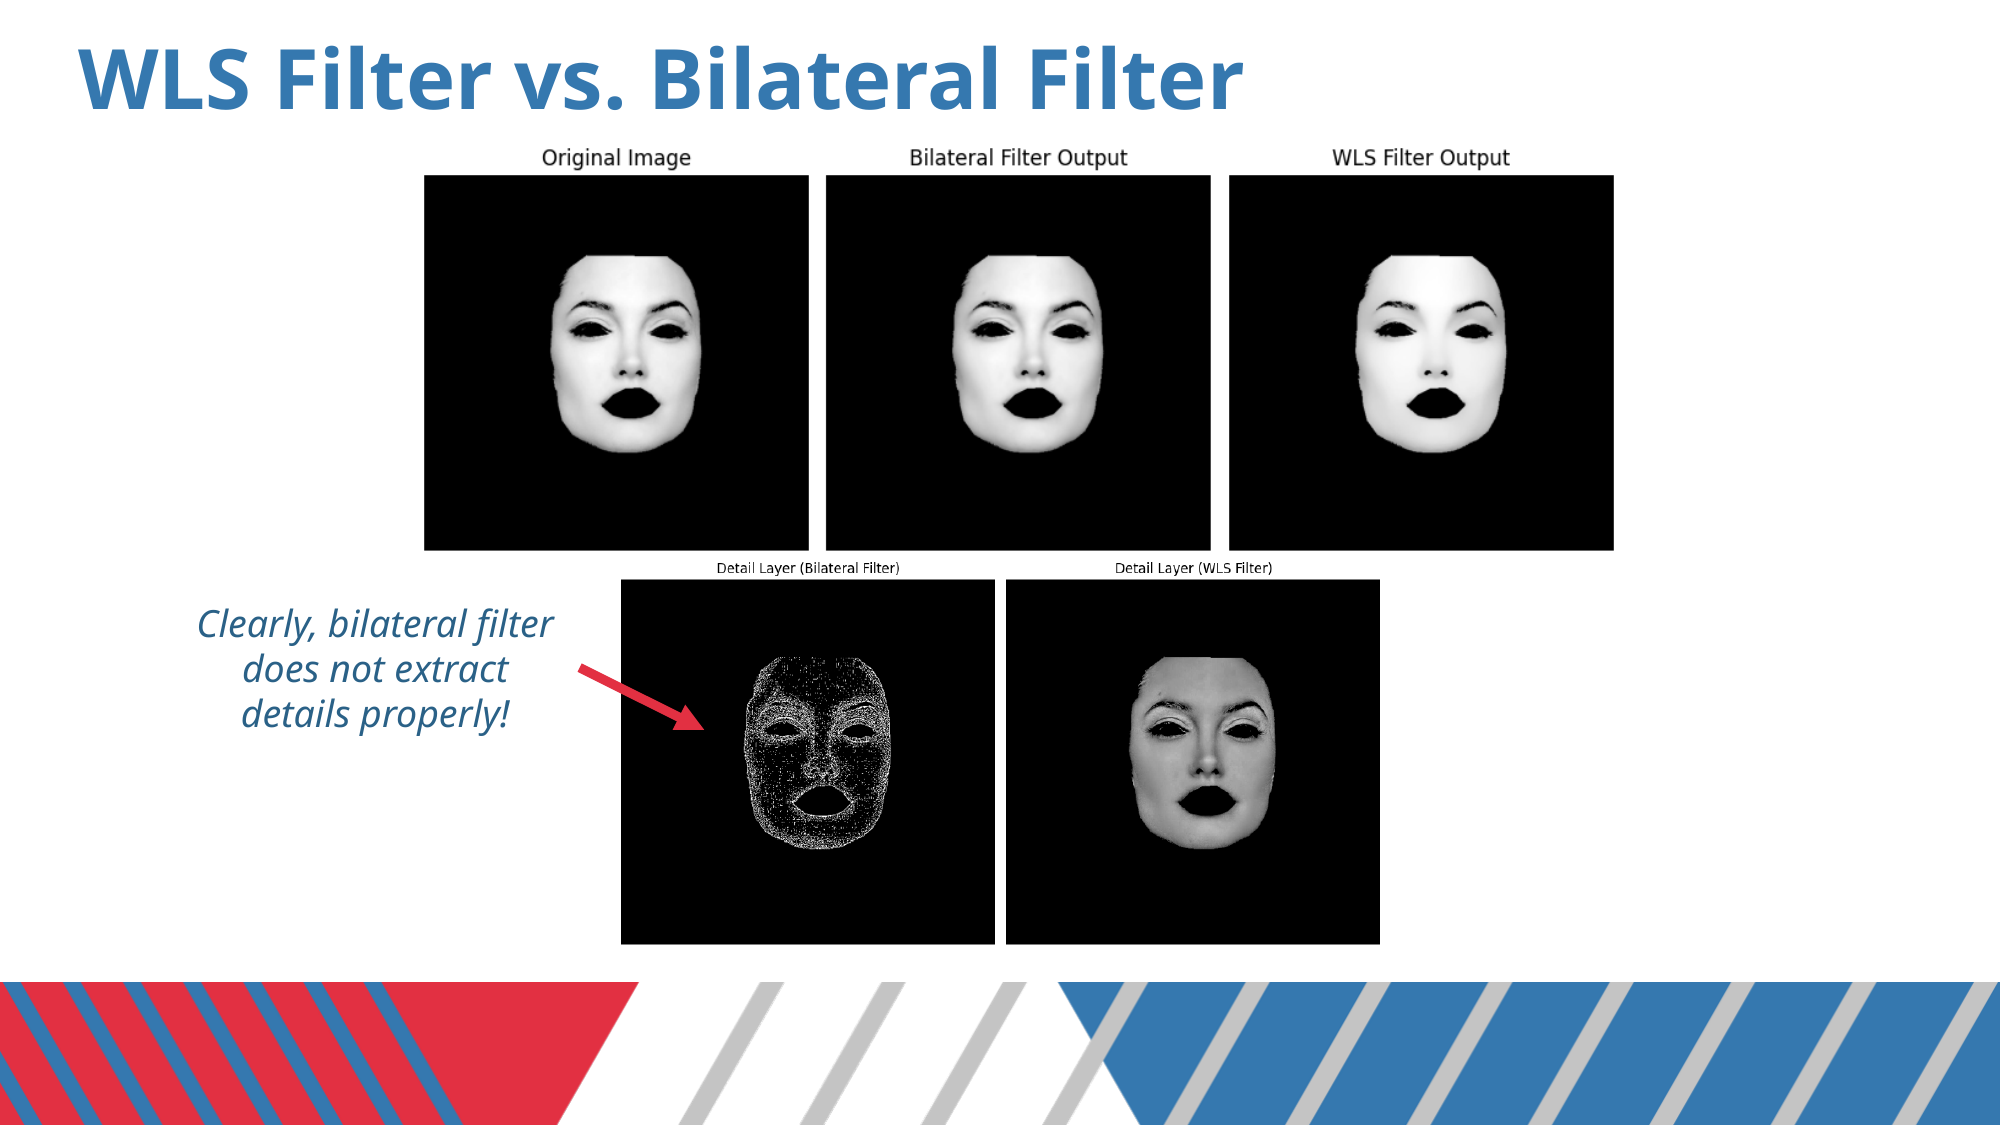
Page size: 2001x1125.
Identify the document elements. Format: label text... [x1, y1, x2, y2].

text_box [579, 668, 705, 730]
title WLS Filter vs. Bilateral Filter [63, 30, 1801, 137]
picture [0, 982, 2000, 1125]
picture [412, 136, 1625, 952]
text_box Clearly, bilateral filter does not extract details properly! [171, 592, 580, 743]
